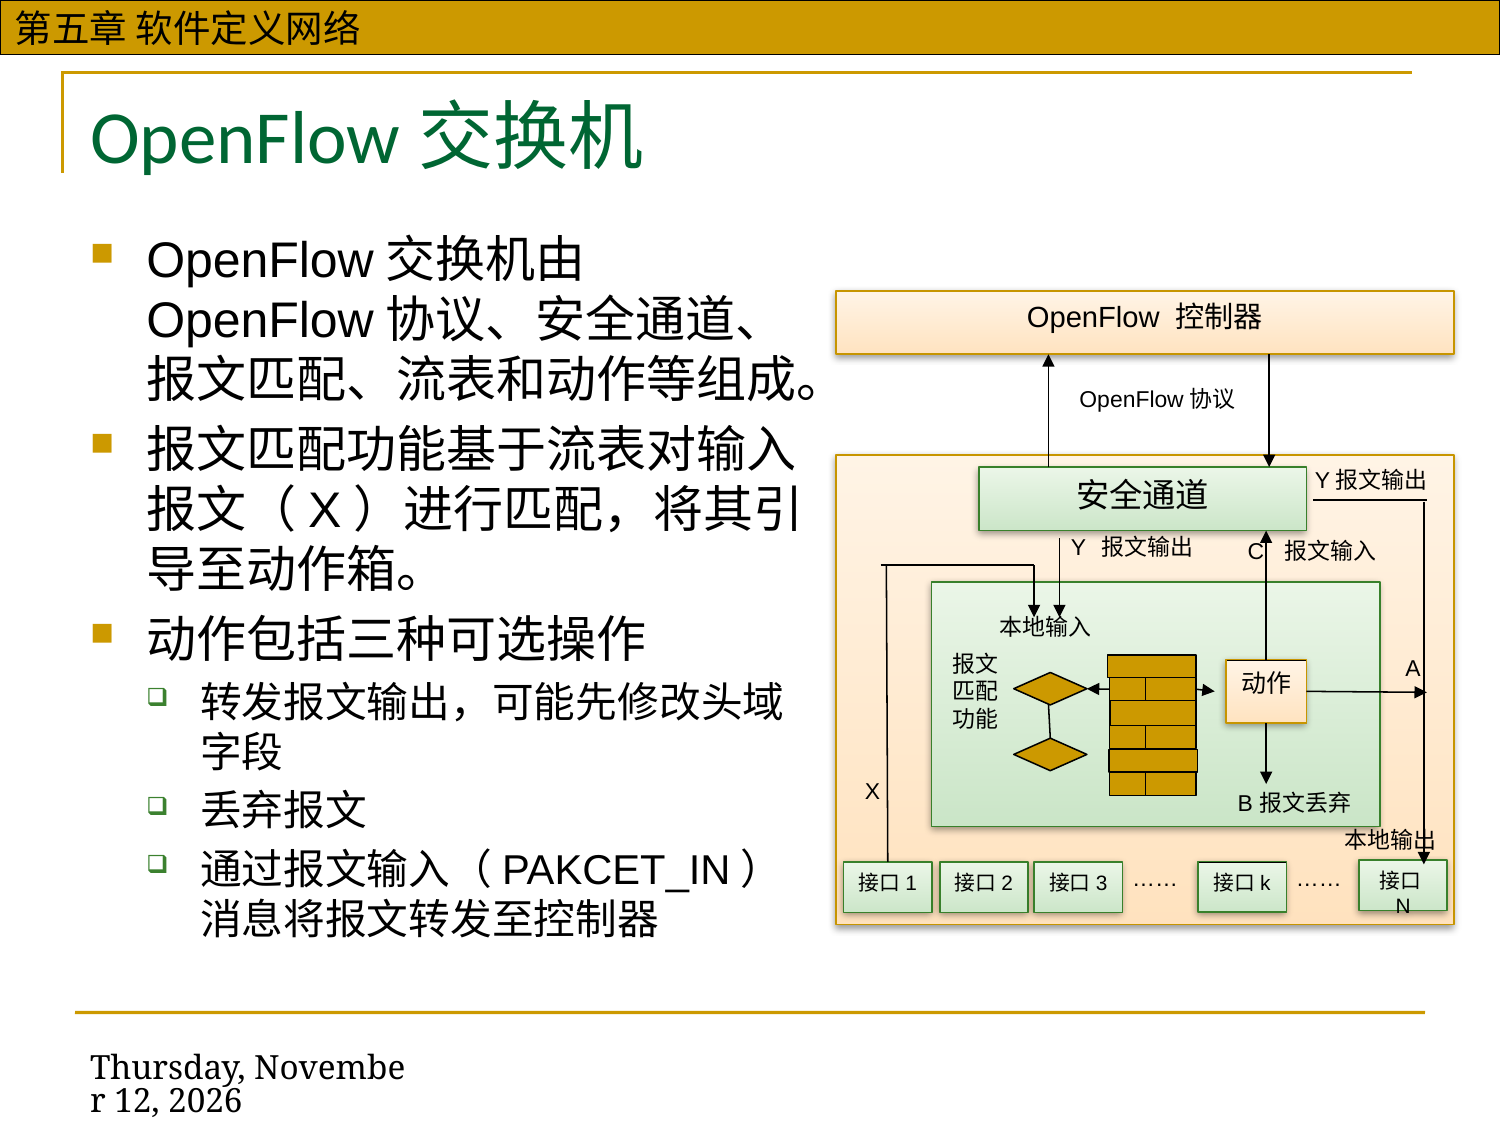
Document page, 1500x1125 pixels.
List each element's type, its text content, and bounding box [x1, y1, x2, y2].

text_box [835, 290, 1455, 925]
title OpenFlow交换机 [75, 80, 1425, 197]
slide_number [74, 1023, 426, 1100]
list OpenFlow交换机由OpenFlow协议、安全通道、报文匹配、流表和动作等组成。 报文匹配功能基于流表对输入报文（X）进行匹配，将其引导至动作箱。 动作包括三种可选操作 转发报文输出，可能先修改头域字段 丢弃报文 通过报文输入（PAKCET_IN）消息将报文转发至控制器 [75, 220, 826, 1000]
